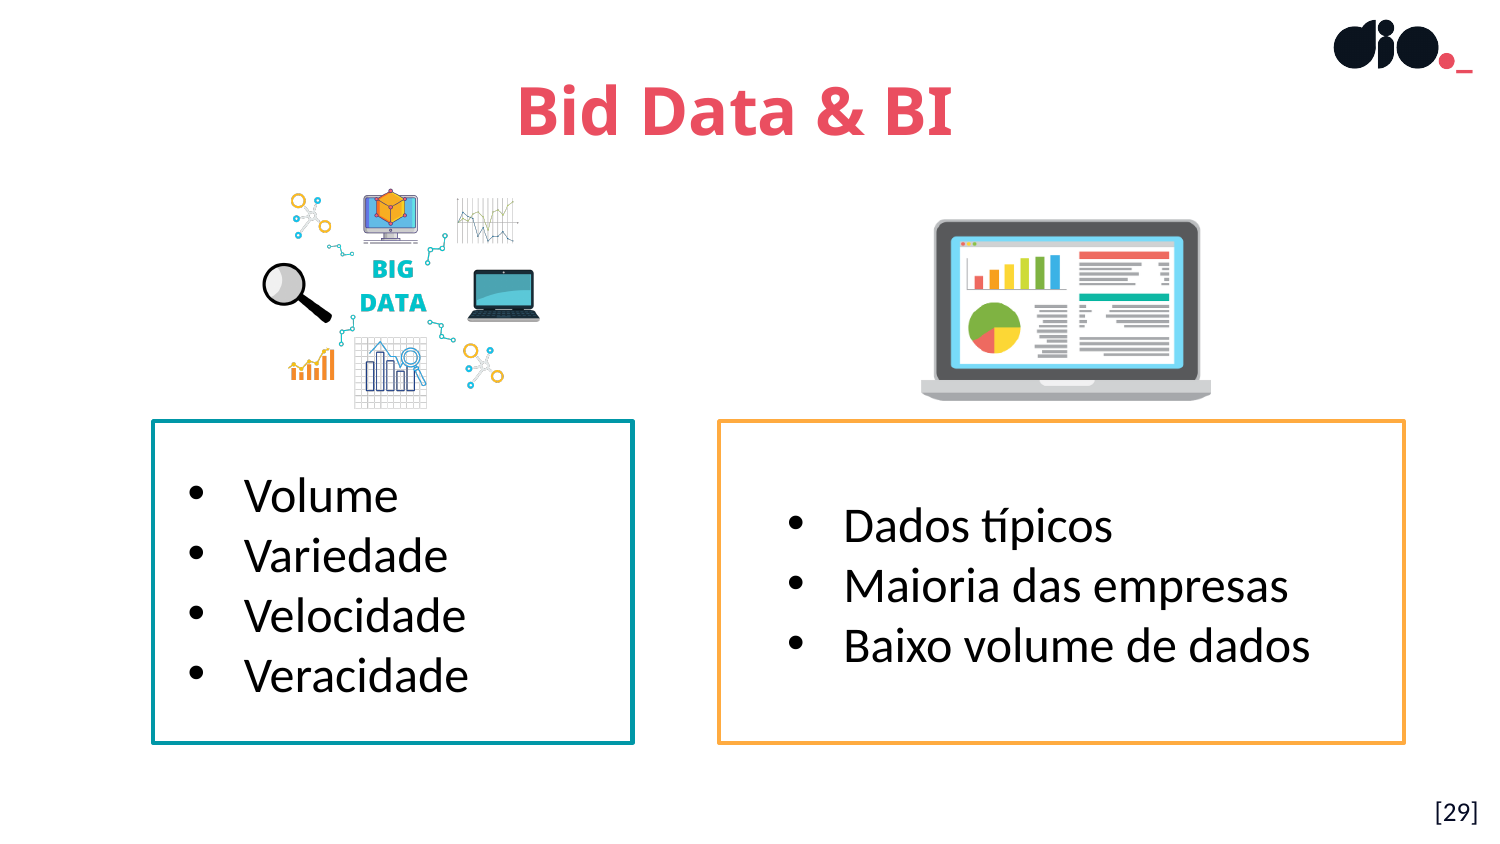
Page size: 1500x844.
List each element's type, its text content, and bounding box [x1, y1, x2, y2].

text_box [717, 419, 1406, 745]
text_box [151, 419, 635, 745]
text_box Bid Data & BI [358, 33, 1111, 173]
picture [919, 214, 1211, 411]
picture [241, 182, 569, 410]
slide_number [29] [1403, 779, 1494, 844]
picture [1333, 19, 1473, 74]
text_box Volume Variedade Velocidade Veracidade [159, 421, 533, 743]
text_box Dados típicos Maioria das empresas Baixo volume de dados [759, 421, 1364, 743]
